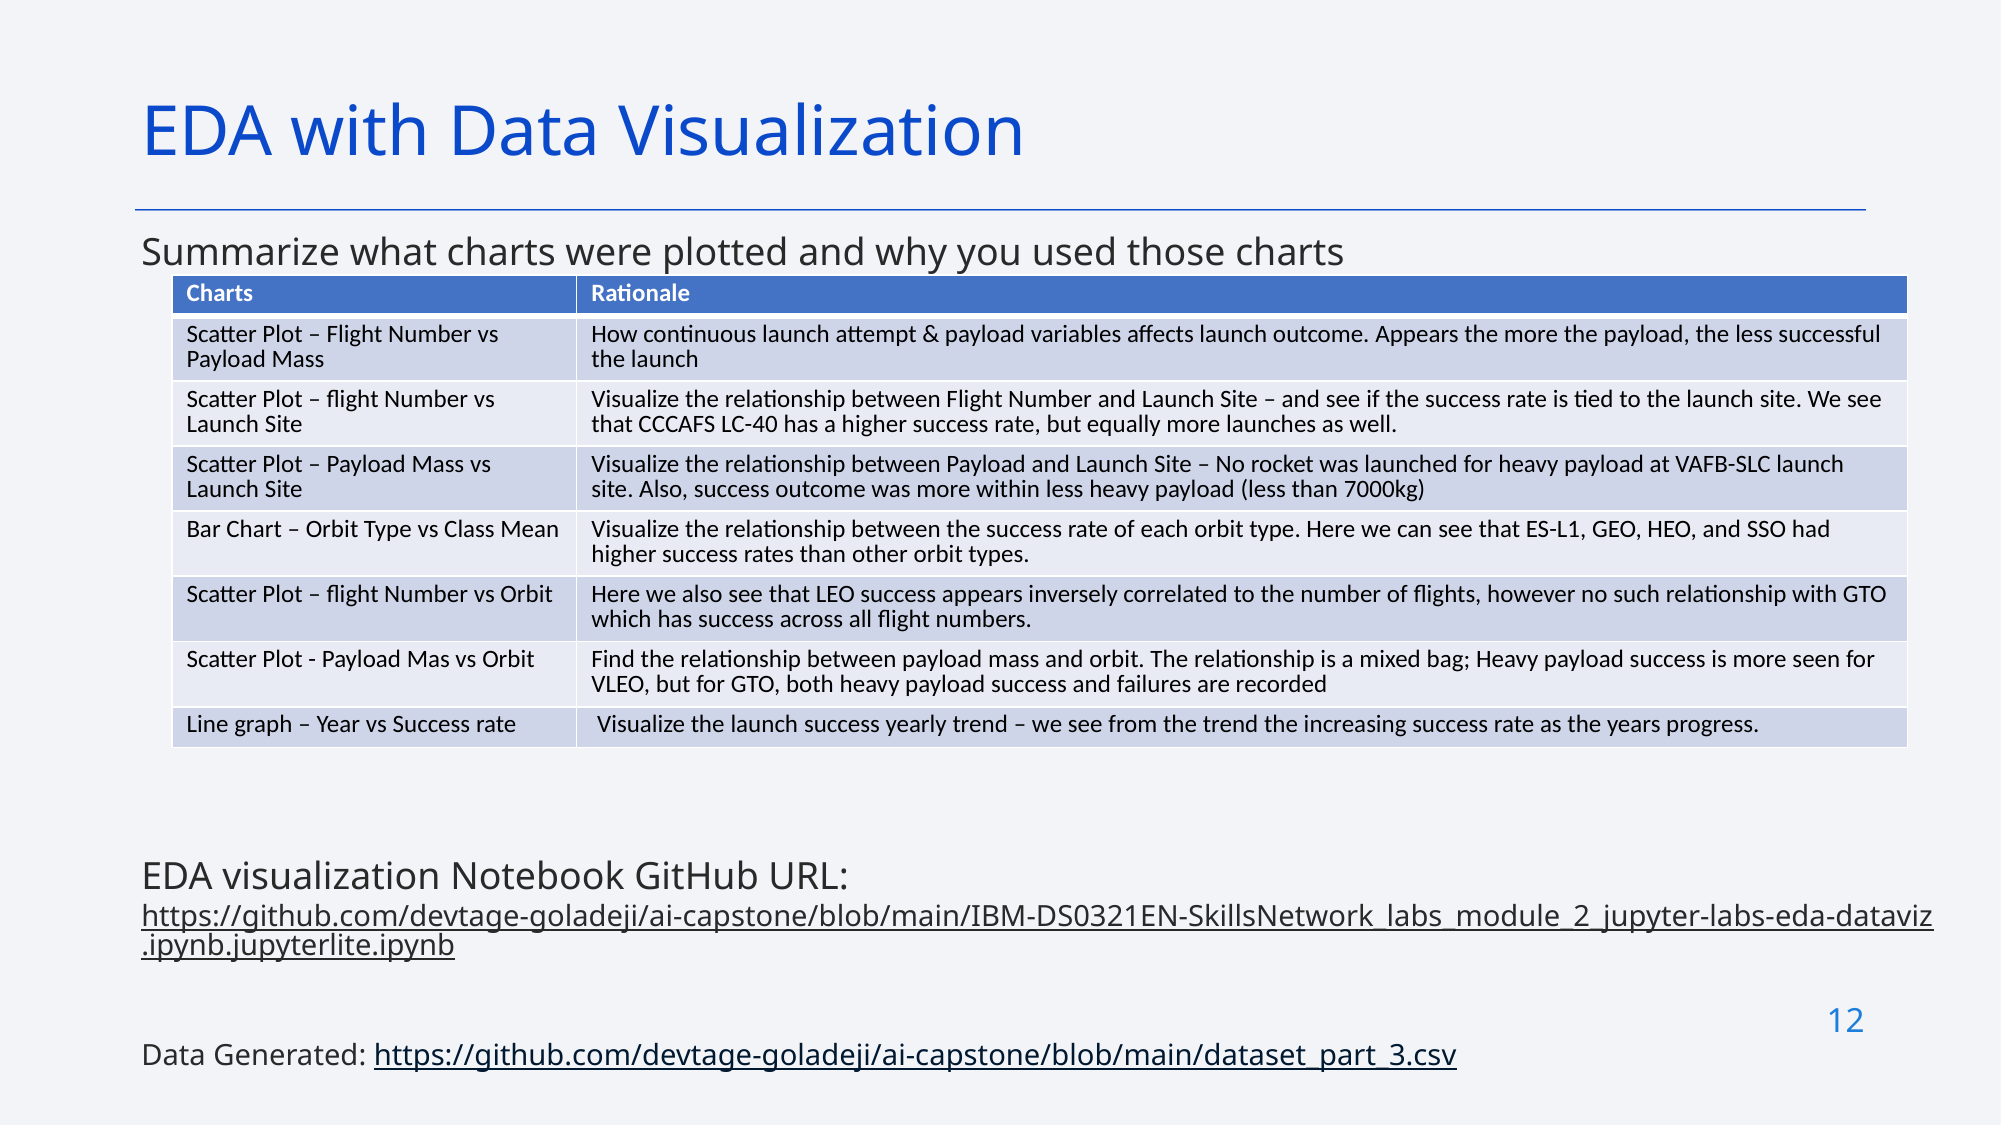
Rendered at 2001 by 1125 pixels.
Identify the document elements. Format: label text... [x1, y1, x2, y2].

table_cell Scatter Plot – flight Number vs Launch Site [173, 382, 576, 445]
table_cell How continuous launch attempt & payload variables affects launch outcome. Appears the more the payload, the less successful the launch [577, 319, 1907, 380]
table_cell Visualize the relationship between Payload and Launch Site – No rocket was launched for heavy payload at VAFB-SLC launch site. Also, success outcome was more within less heavy payload (less than 7000kg) [577, 447, 1907, 510]
table_cell Line graph – Year vs Success rate [173, 708, 576, 747]
table_cell Bar Chart – Orbit Type vs Class Mean [173, 512, 576, 575]
table_cell Scatter Plot - Payload Mas vs Orbit [173, 642, 576, 706]
picture [0, 0, 2001, 1125]
table_cell Find the relationship between payload mass and orbit. The relationship is a mixed bag; Heavy payload success is more seen for VLEO, but for GTO, both heavy payload success and failures are recorded [577, 642, 1907, 706]
table_cell Visualize the relationship between the success rate of each orbit type. Here we can see that ES-L1, GEO, HEO, and SSO had higher success rates than other orbit types. [577, 512, 1907, 575]
table_cell Scatter Plot – flight Number vs Orbit [173, 577, 576, 641]
text_box EDA with Data Visualization [126, 88, 1852, 179]
table_cell Scatter Plot – Flight Number vs Payload Mass [173, 319, 576, 380]
table_header Charts [173, 276, 576, 313]
table_cell Visualize the launch success yearly trend – we see from the trend the increasing success rate as the years progress. [577, 708, 1907, 747]
slide_number 12 [1429, 1009, 1880, 1055]
table_cell Here we also see that LEO success appears inversely correlated to the number of flights, however no such relationship with GTO which has success across all flight numbers. [577, 577, 1907, 641]
list Summarize what charts were plotted and why you used those charts EDA visualization Notebook GitHub URL: https://github.com/devtage-goladeji/ai-capstone/blob/main/IBM-DS0321EN-SkillsNetwork_labs_module_2_jupyter-labs-eda-dataviz.ipynb.jupyterlite.ipynb Data Generated: https://github.com/devtage-goladeji/ai-capstone/blob/main/dataset_part_3.csv [126, 220, 1953, 1009]
table_header Rationale [577, 276, 1907, 313]
table_cell Visualize the relationship between Flight Number and Launch Site – and see if the success rate is tied to the launch site. We see that CCCAFS LC-40 has a higher success rate, but equally more launches as well. [577, 382, 1907, 445]
table_cell Scatter Plot – Payload Mass vs Launch Site [173, 447, 576, 510]
